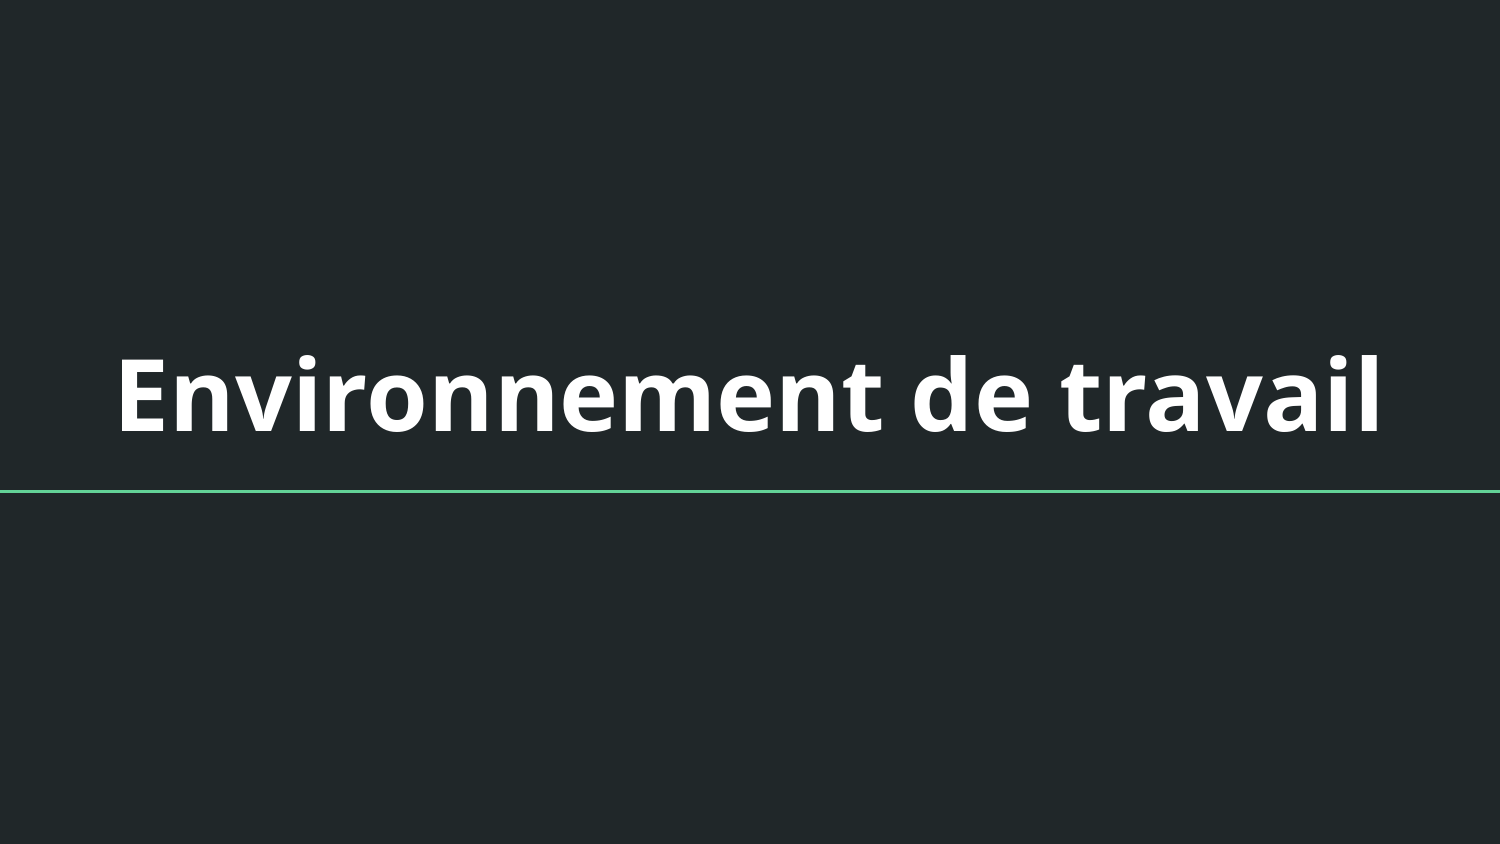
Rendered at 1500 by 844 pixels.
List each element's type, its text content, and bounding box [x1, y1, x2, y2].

title Environnement de travail [83, 206, 1417, 467]
